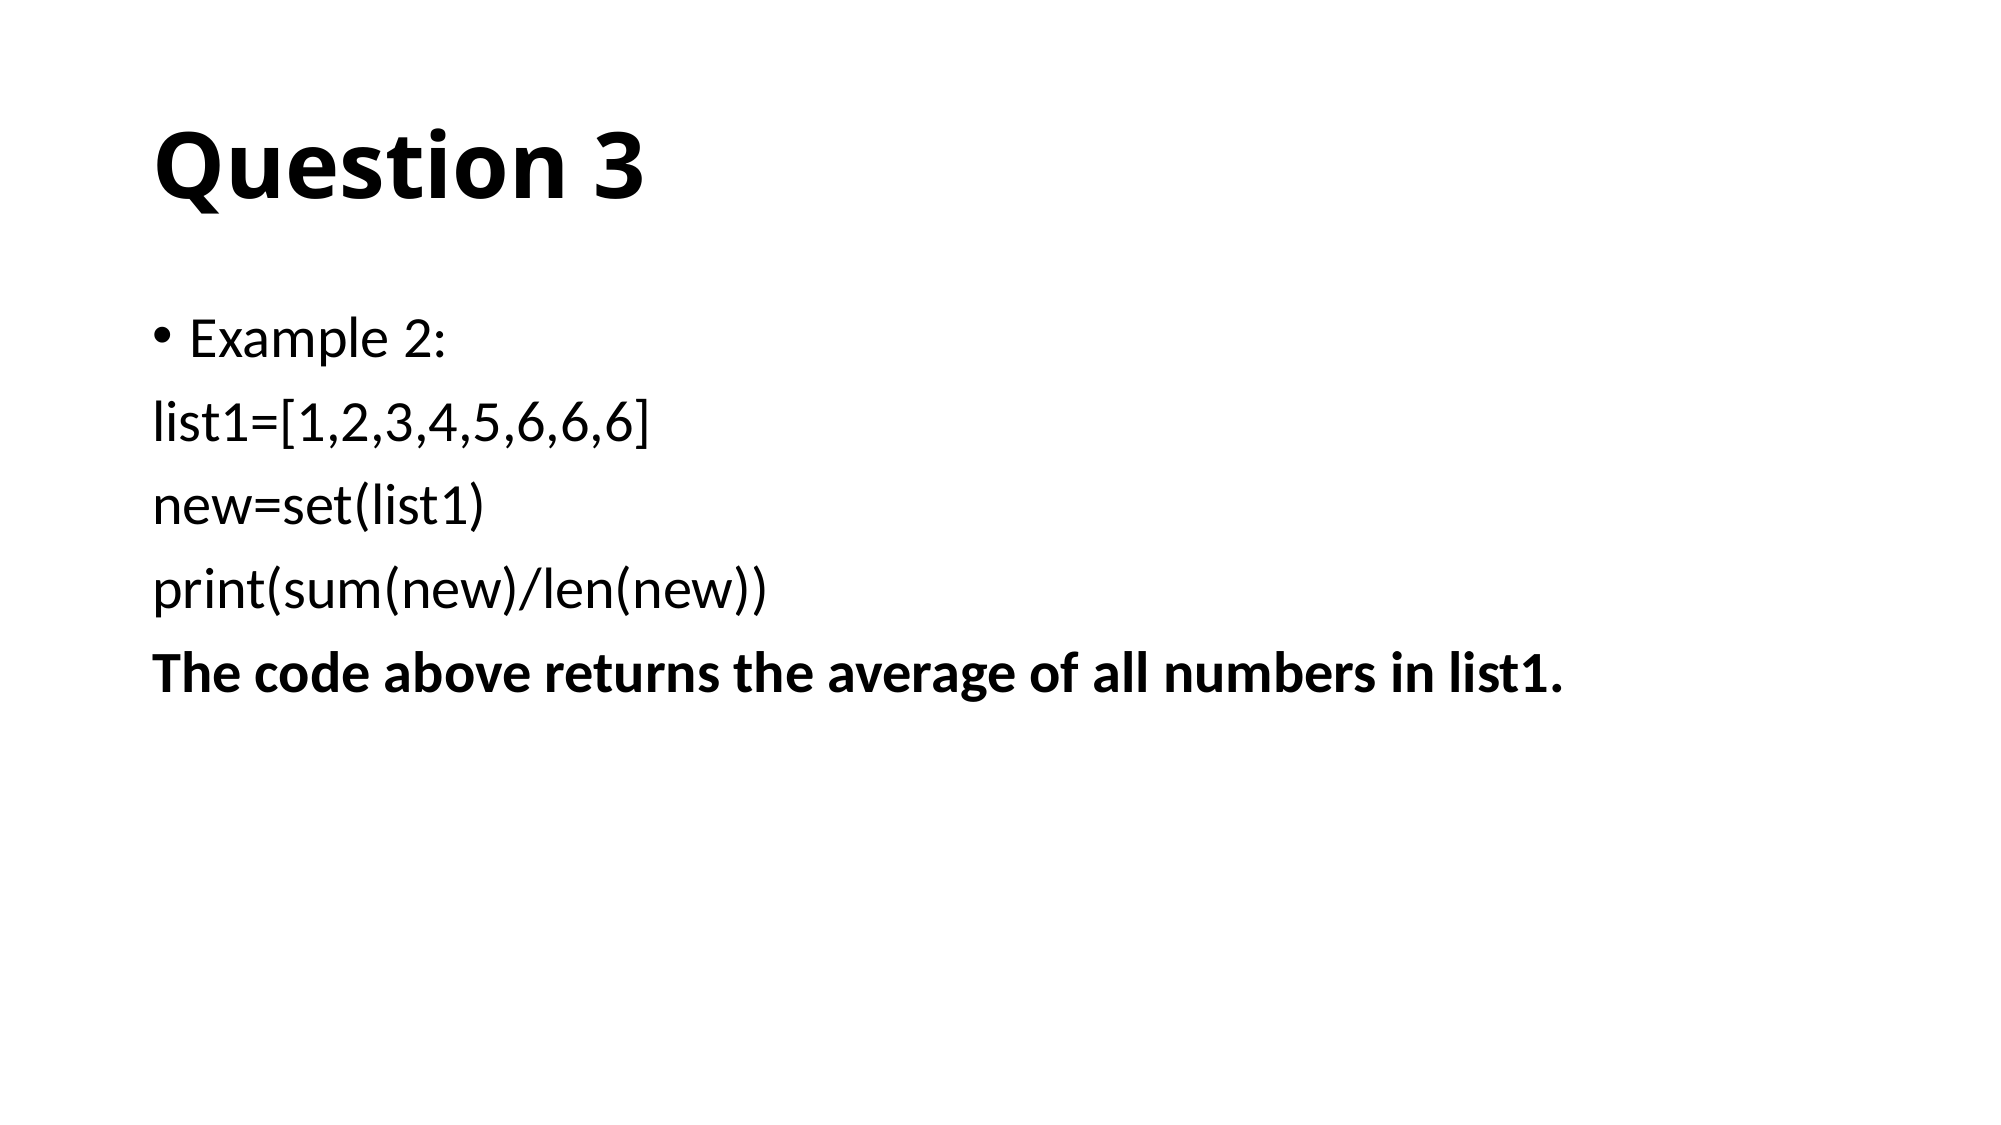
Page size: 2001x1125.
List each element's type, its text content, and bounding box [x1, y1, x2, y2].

title Question 3 [137, 59, 1863, 278]
list Example 2: list1=[1,2,3,4,5,6,6,6] new=set(list1) print(sum(new)/len(new)) The code above returns the average of all numbers in list1. [137, 299, 1863, 1014]
